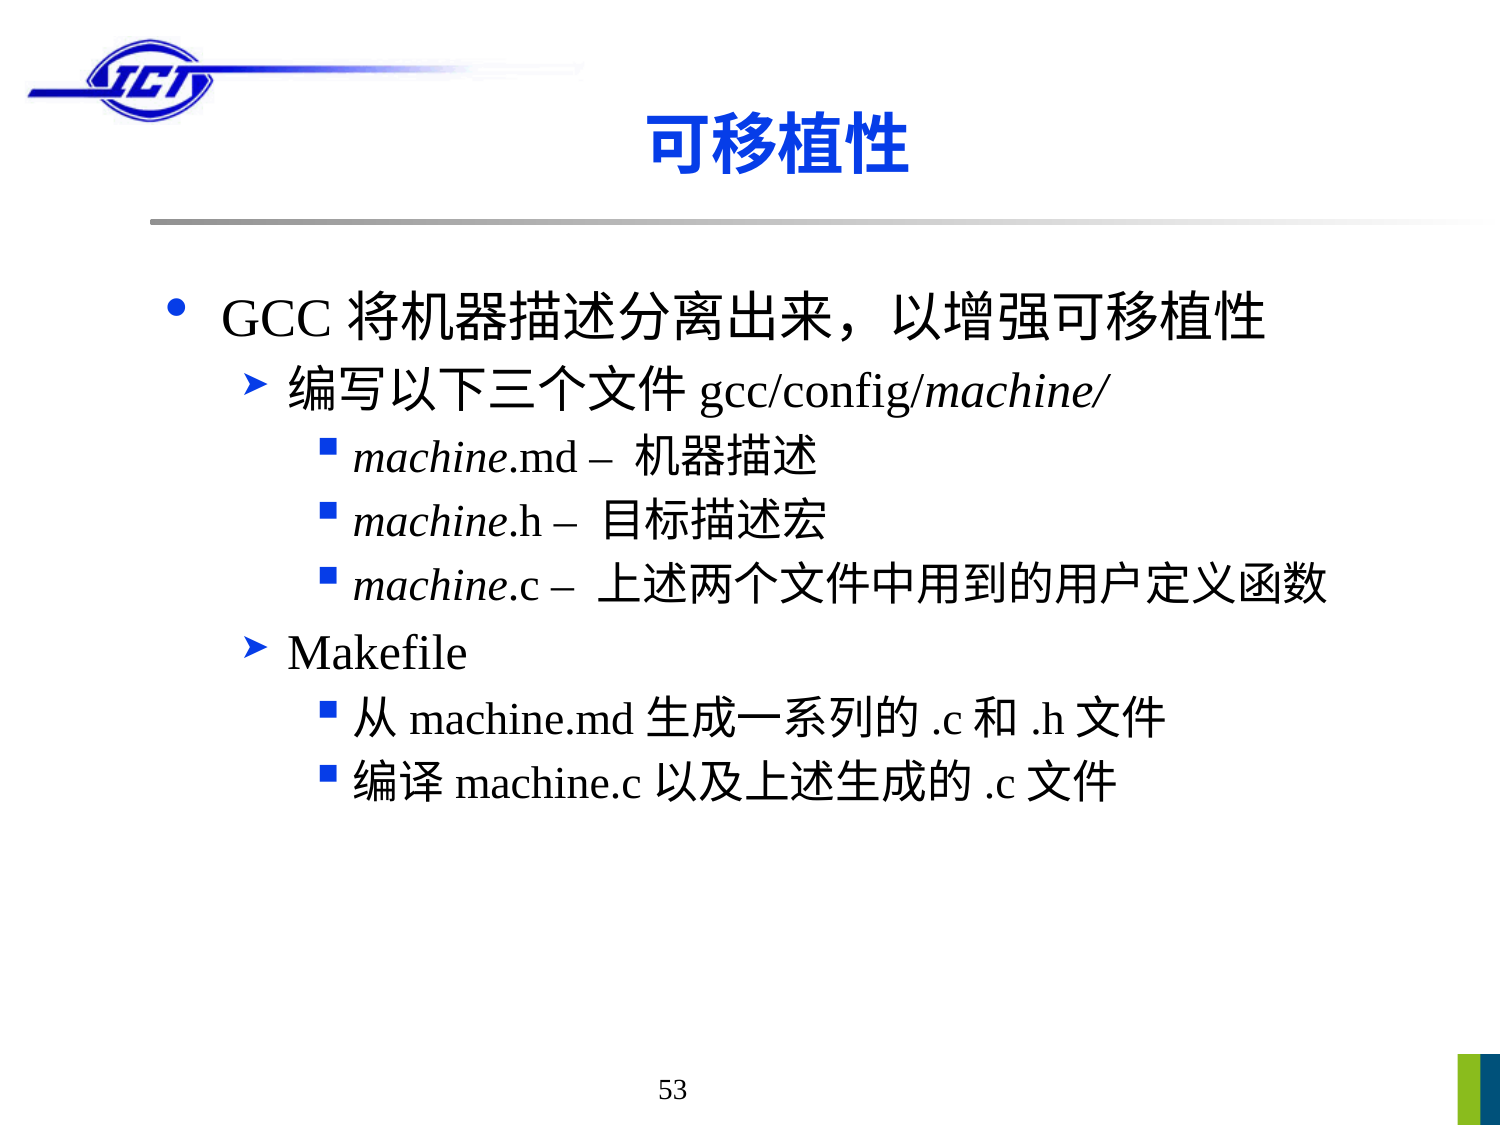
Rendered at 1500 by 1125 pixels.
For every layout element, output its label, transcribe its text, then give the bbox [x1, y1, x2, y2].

list GCC将机器描述分离出来，以增强可移植性 编写以下三个文件gcc/config/machine/ machine.md – 机器描述 machine.h – 目标描述宏 machine.c – 上述两个文件中用到的用户定义函数 Makefile 从machine.md生成一系列的.c和.h文件 编译machine.c以及上述生成的.c文件 [150, 275, 1388, 1013]
title 可移植性 [159, 66, 1397, 217]
picture [24, 36, 600, 125]
